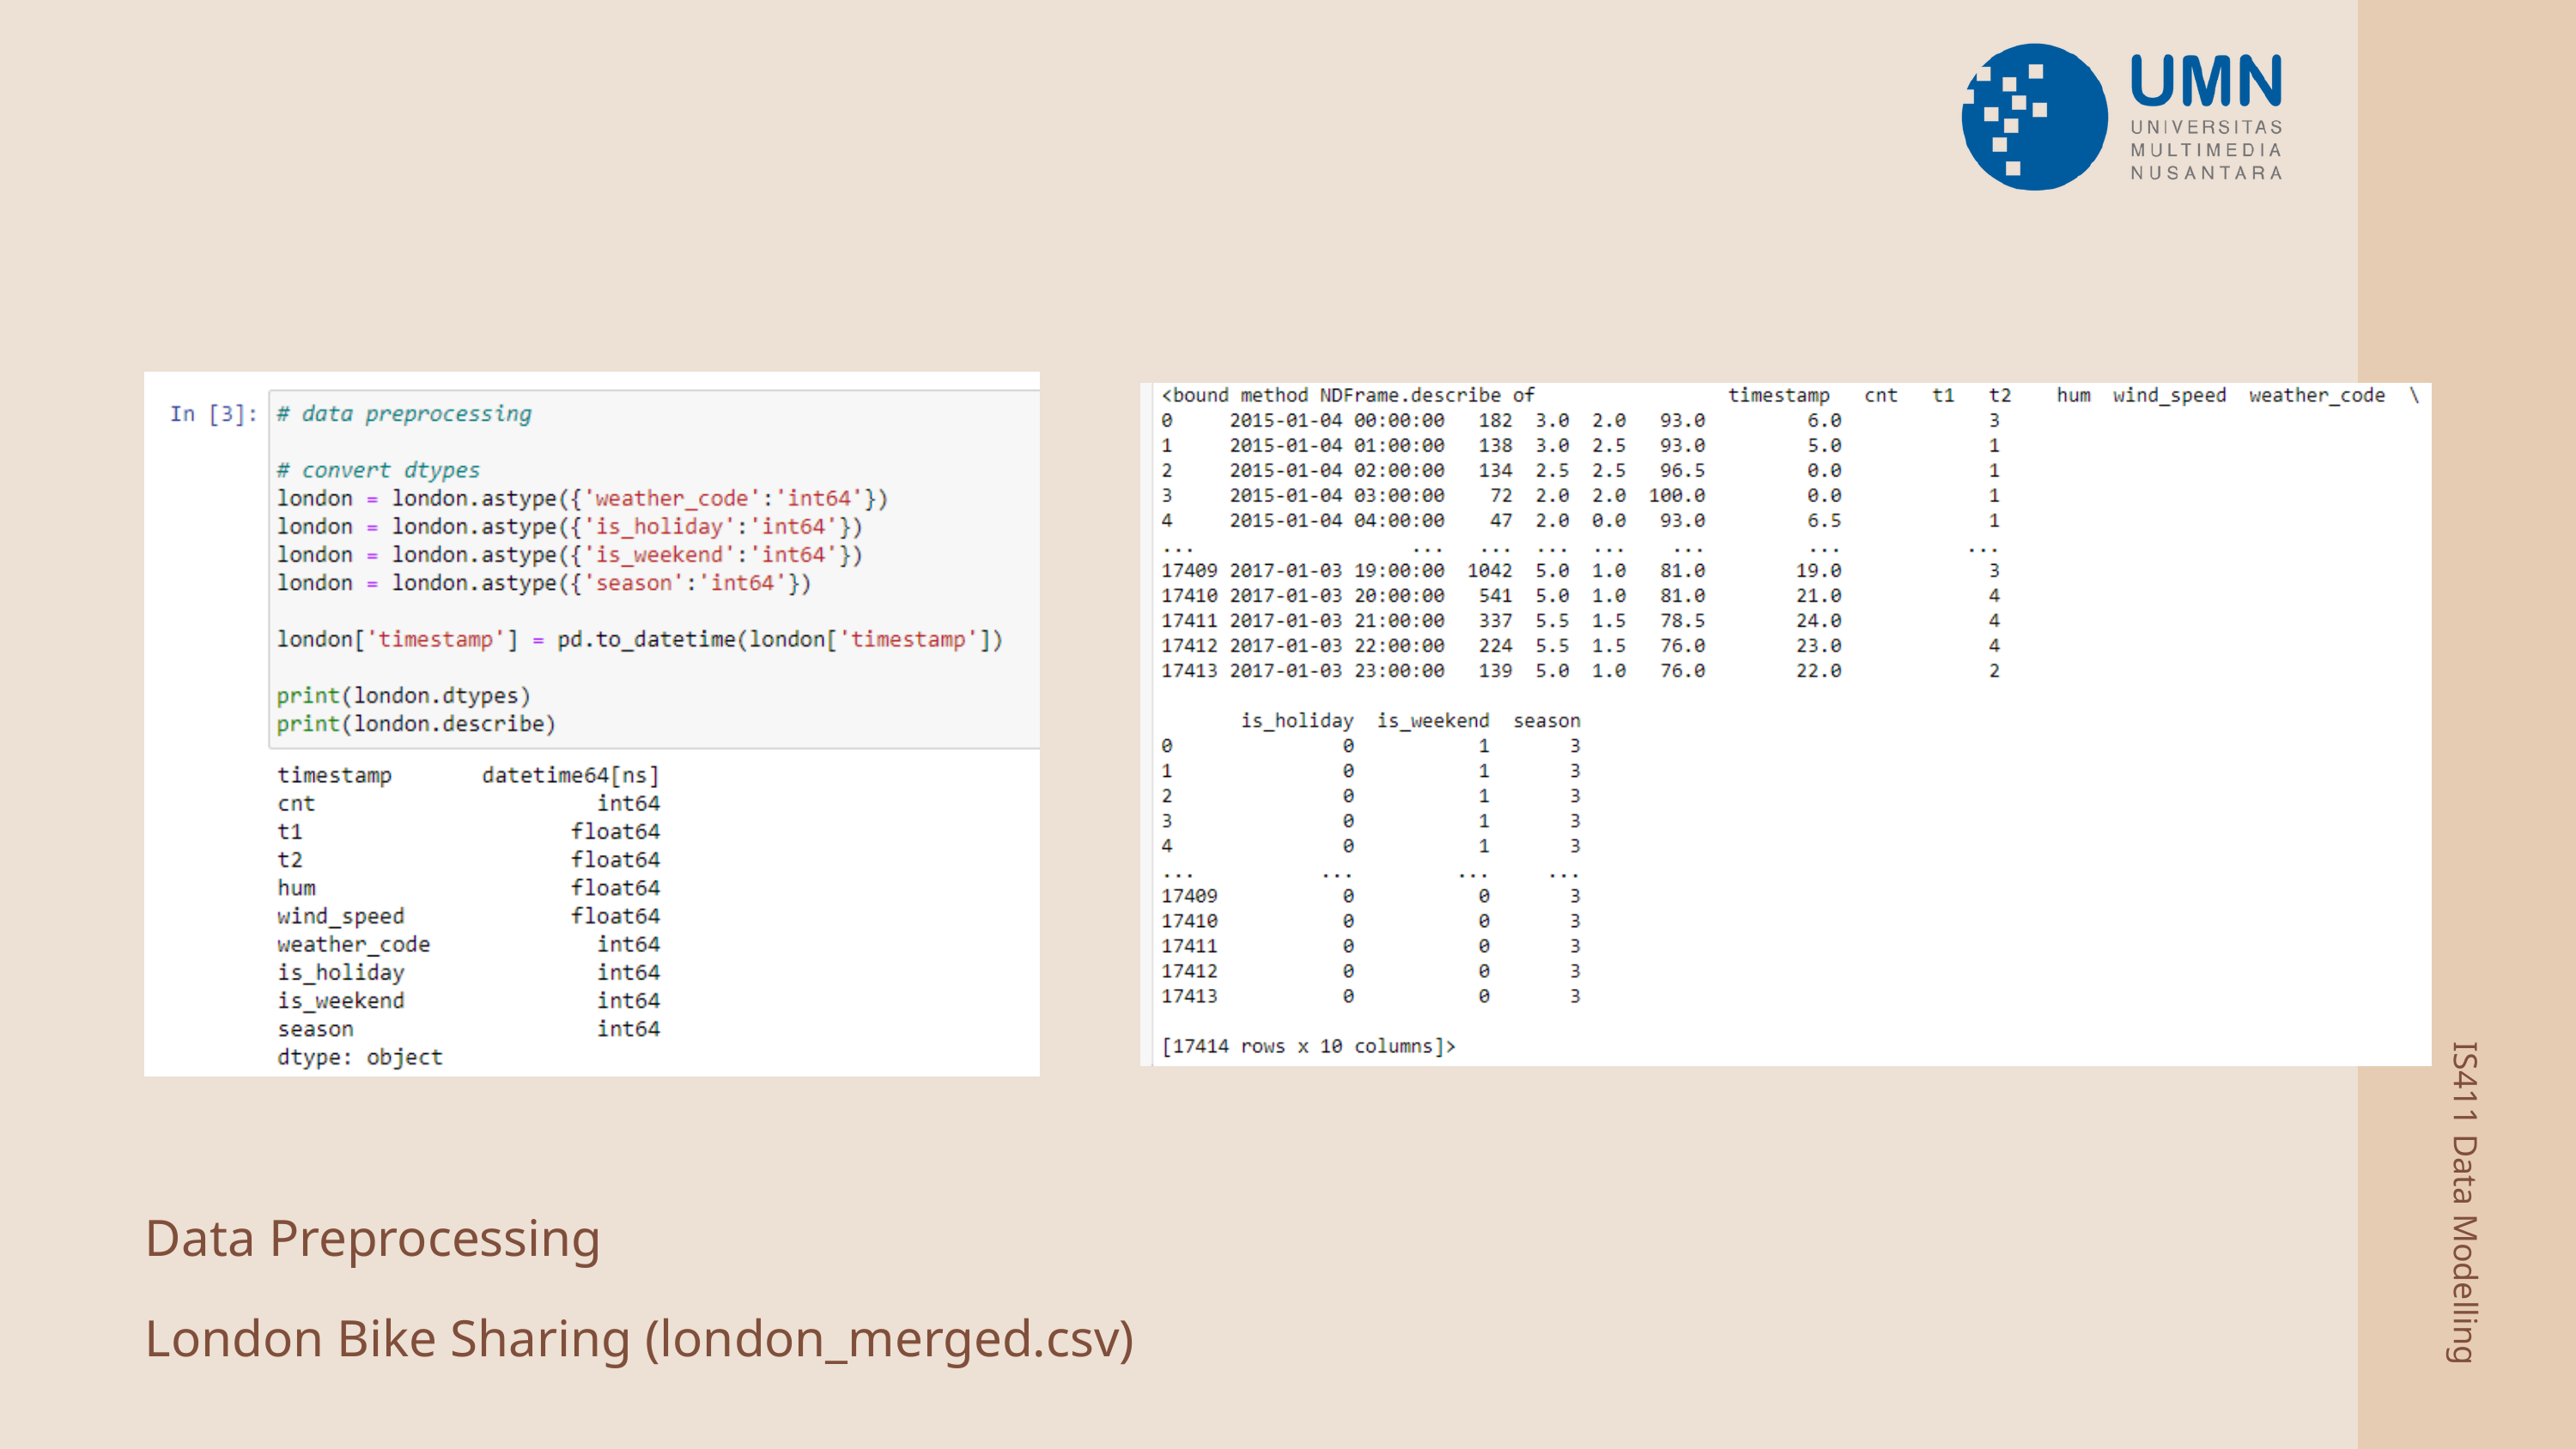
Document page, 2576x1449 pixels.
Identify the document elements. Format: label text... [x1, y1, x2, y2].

picture [144, 372, 1040, 1076]
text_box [2357, 0, 2576, 1449]
text_box Data Preprocessing [144, 1195, 978, 1266]
text_box London Bike Sharing (london_merged.csv) [144, 1296, 1395, 1367]
picture [1140, 383, 2432, 1066]
picture [1928, 0, 2314, 203]
